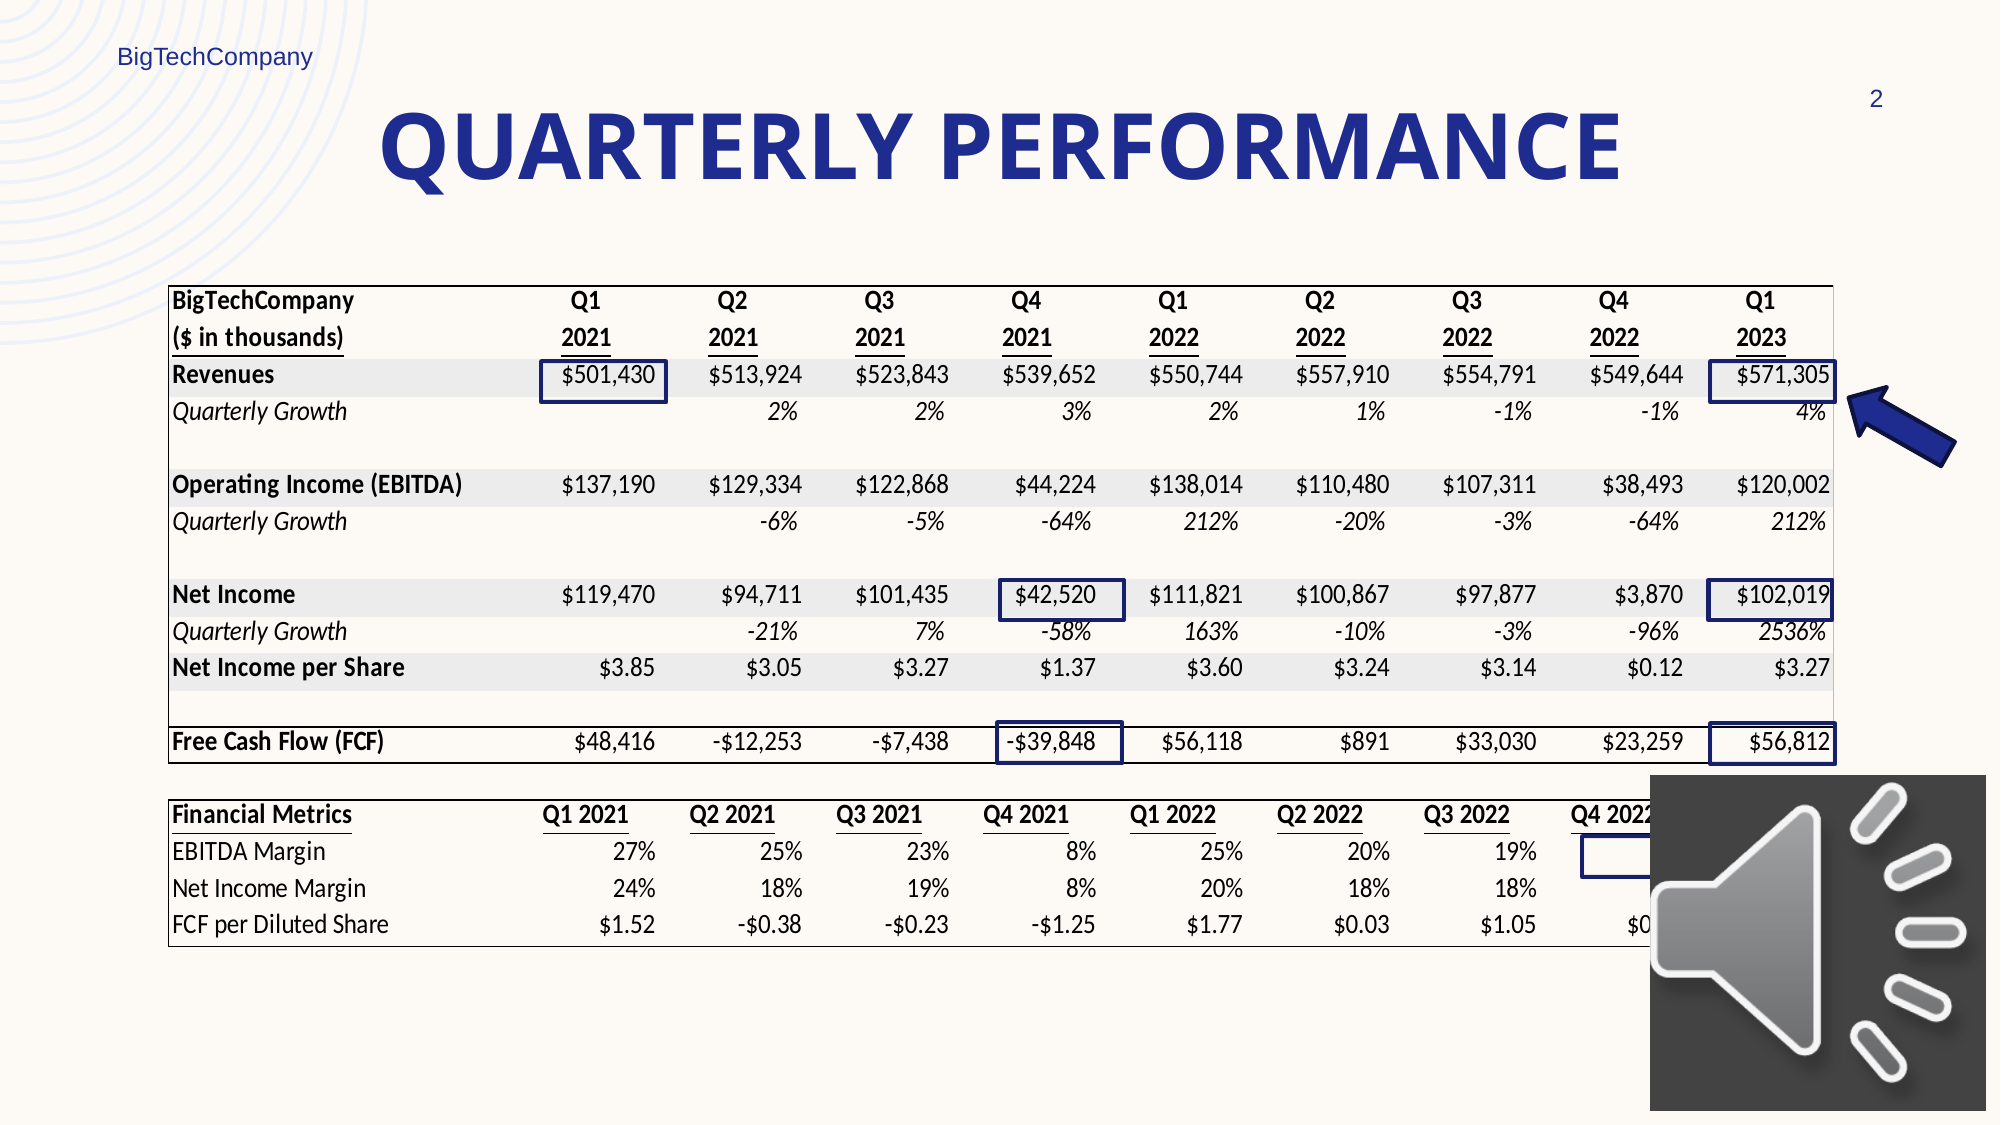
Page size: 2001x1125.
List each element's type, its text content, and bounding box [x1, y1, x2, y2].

picture [1708, 721, 1837, 767]
text_box [1846, 385, 1957, 469]
footer BigTechCompany [101, 32, 627, 78]
title QUARTERLY PERFORMANCE [126, 80, 1877, 207]
picture [1580, 773, 1987, 1112]
picture [1708, 359, 1837, 404]
slide_number 2 [1795, 75, 1958, 120]
picture [995, 720, 1125, 765]
picture [539, 359, 668, 404]
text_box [167, 285, 1836, 949]
